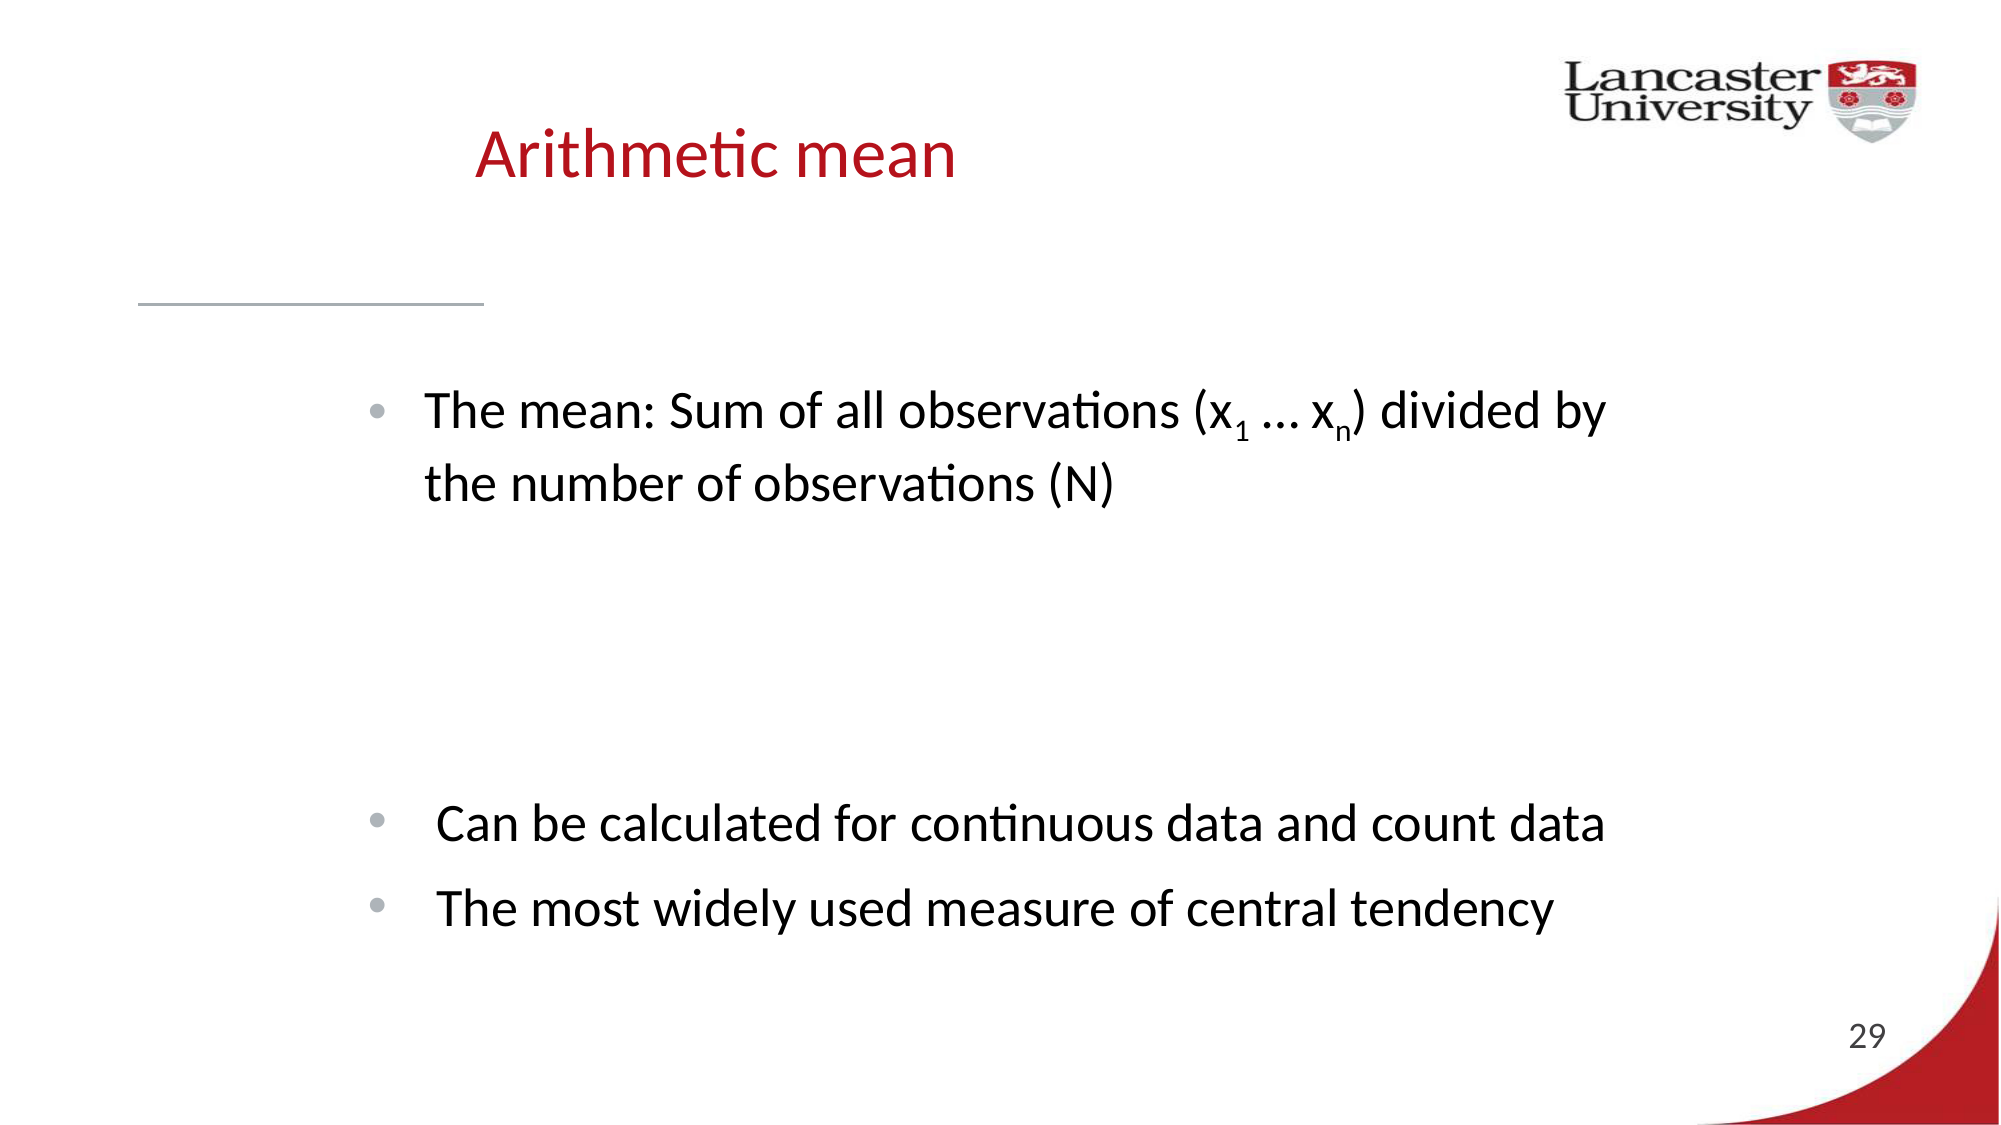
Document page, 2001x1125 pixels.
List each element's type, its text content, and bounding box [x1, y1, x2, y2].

title Arithmetic mean [133, 109, 1302, 278]
slide_number 29 [1301, 1003, 1902, 1064]
picture [1, 0, 1999, 1125]
